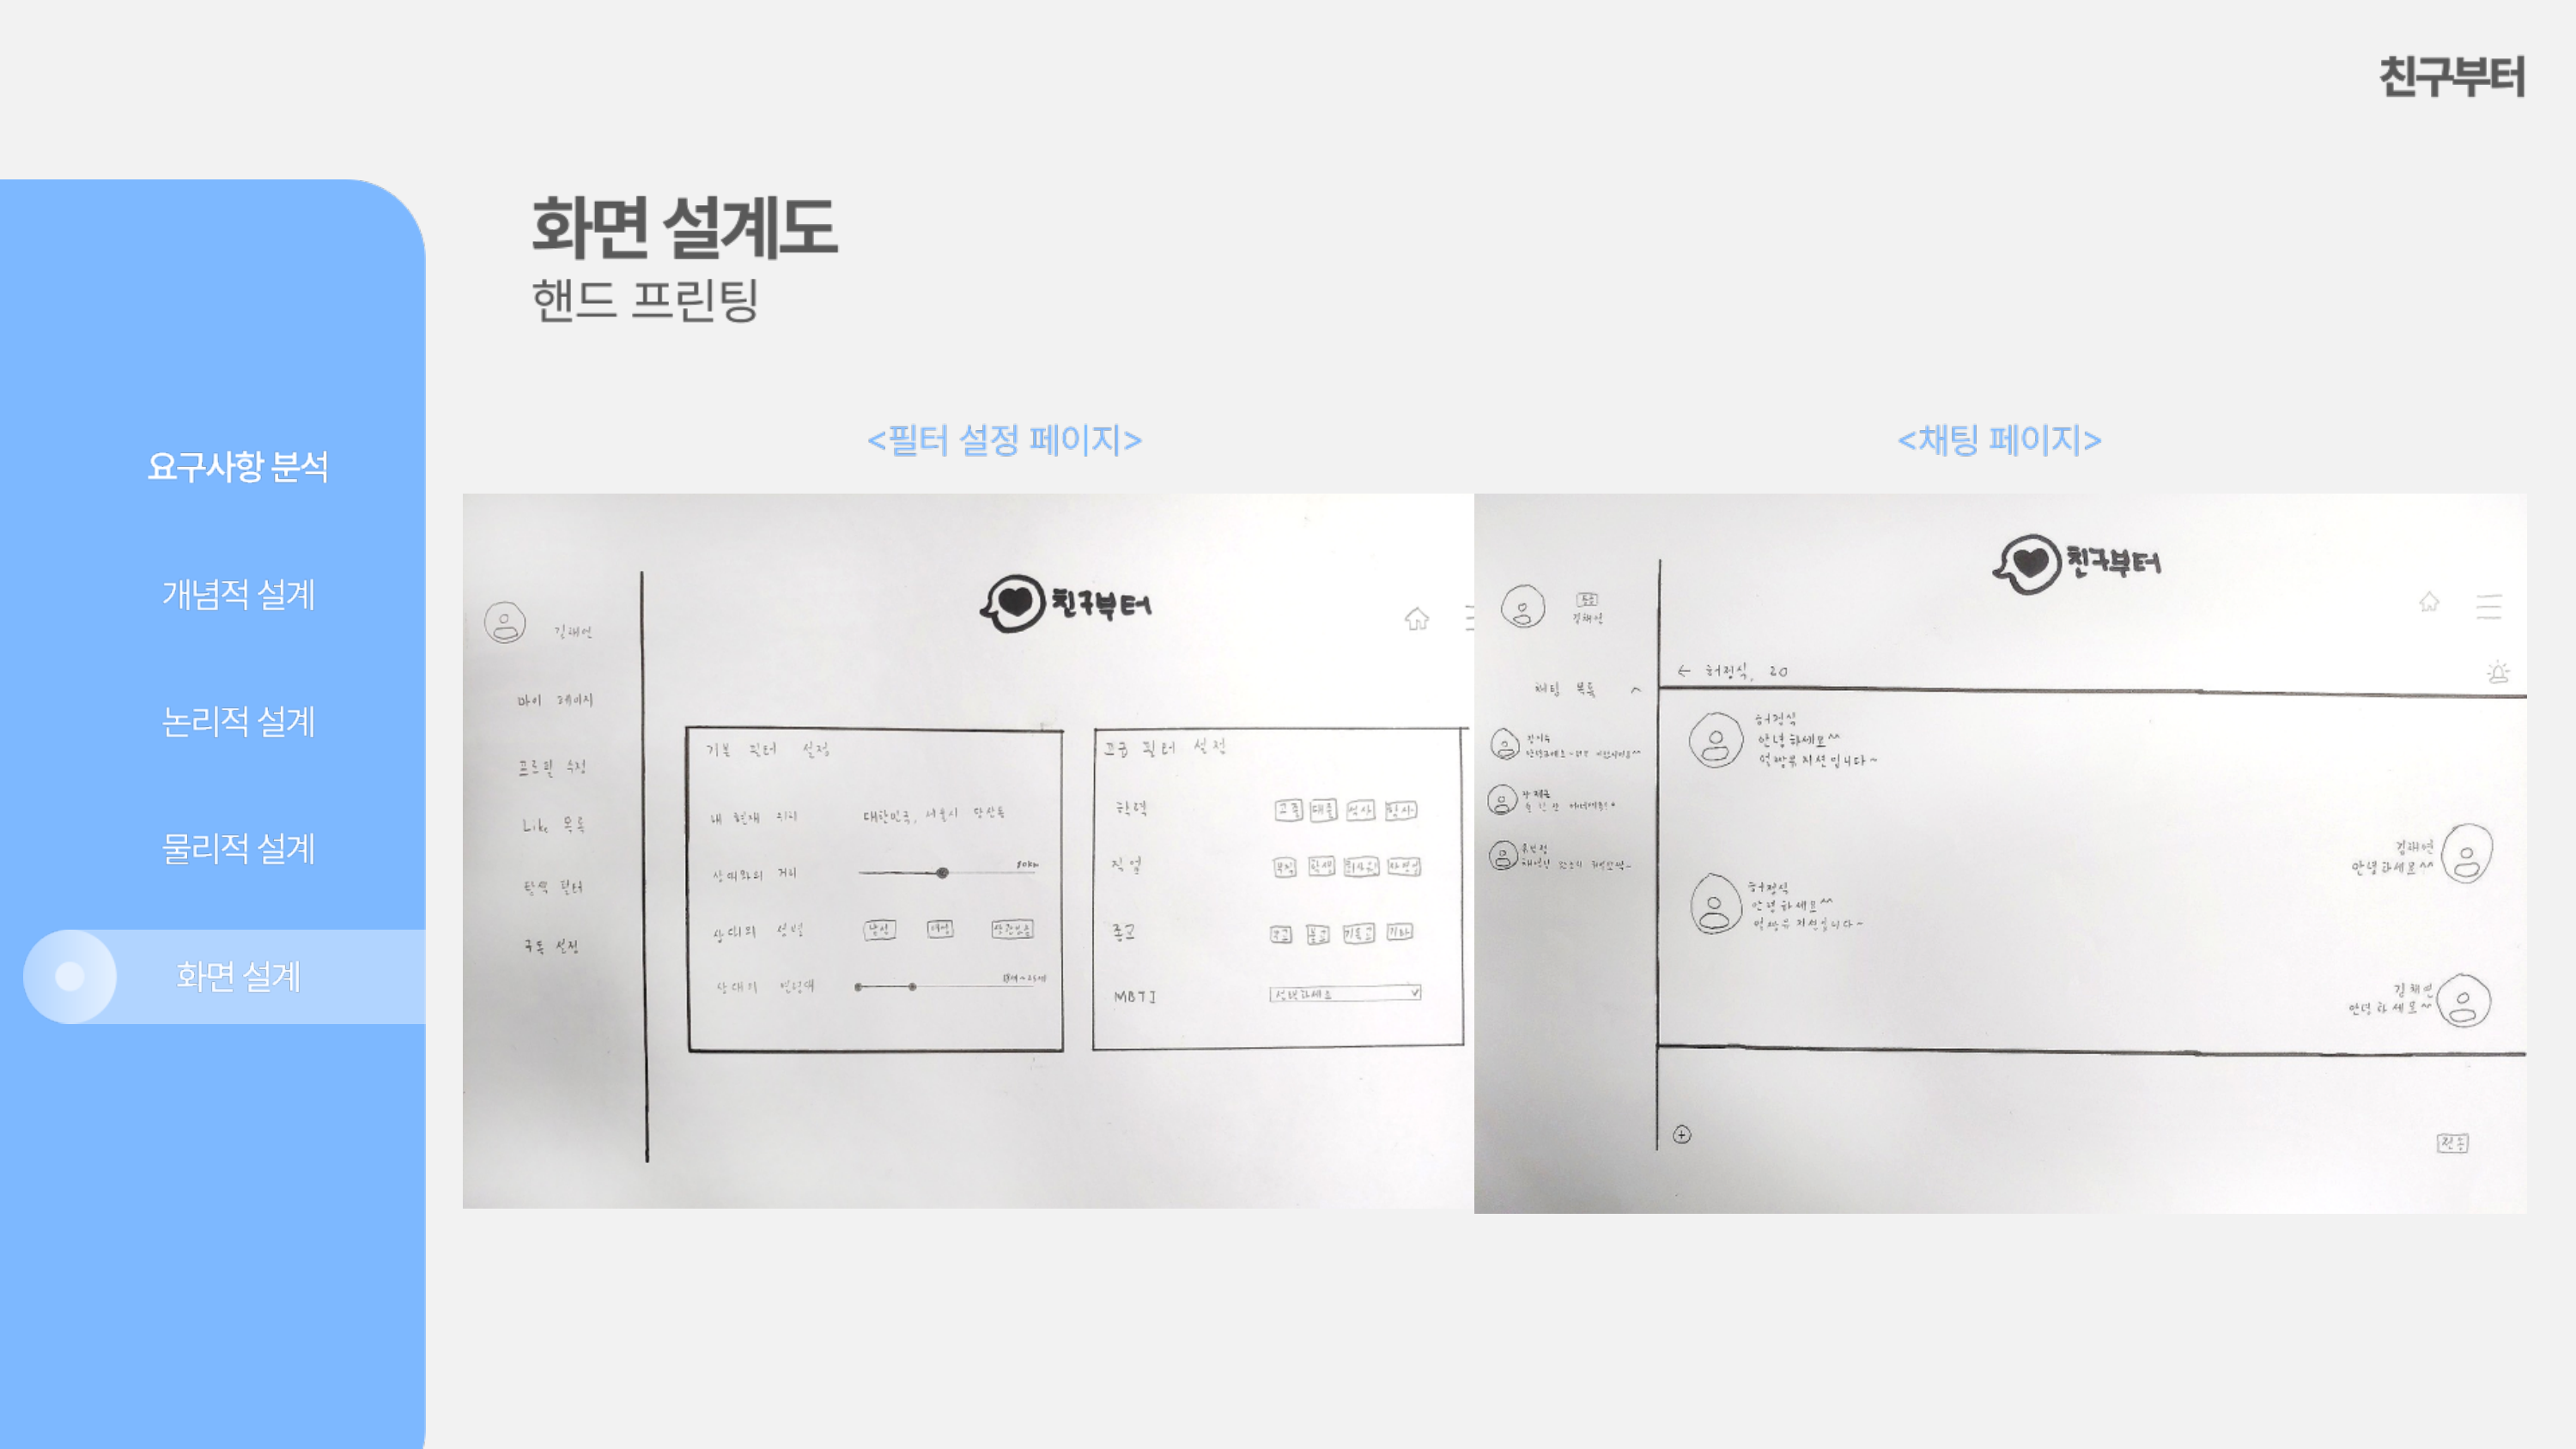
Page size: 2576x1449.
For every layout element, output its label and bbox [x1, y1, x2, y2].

picture [70, 692, 331, 755]
picture [70, 946, 317, 1010]
text_box [0, 179, 426, 1449]
text_box [1474, 494, 2527, 1214]
picture [2283, 39, 2546, 118]
picture [70, 564, 331, 628]
picture [70, 437, 346, 501]
picture [854, 410, 1159, 474]
text_box [23, 930, 426, 1024]
picture [70, 819, 331, 883]
text_box [463, 494, 1473, 1209]
picture [520, 168, 869, 369]
picture [1795, 410, 2117, 474]
